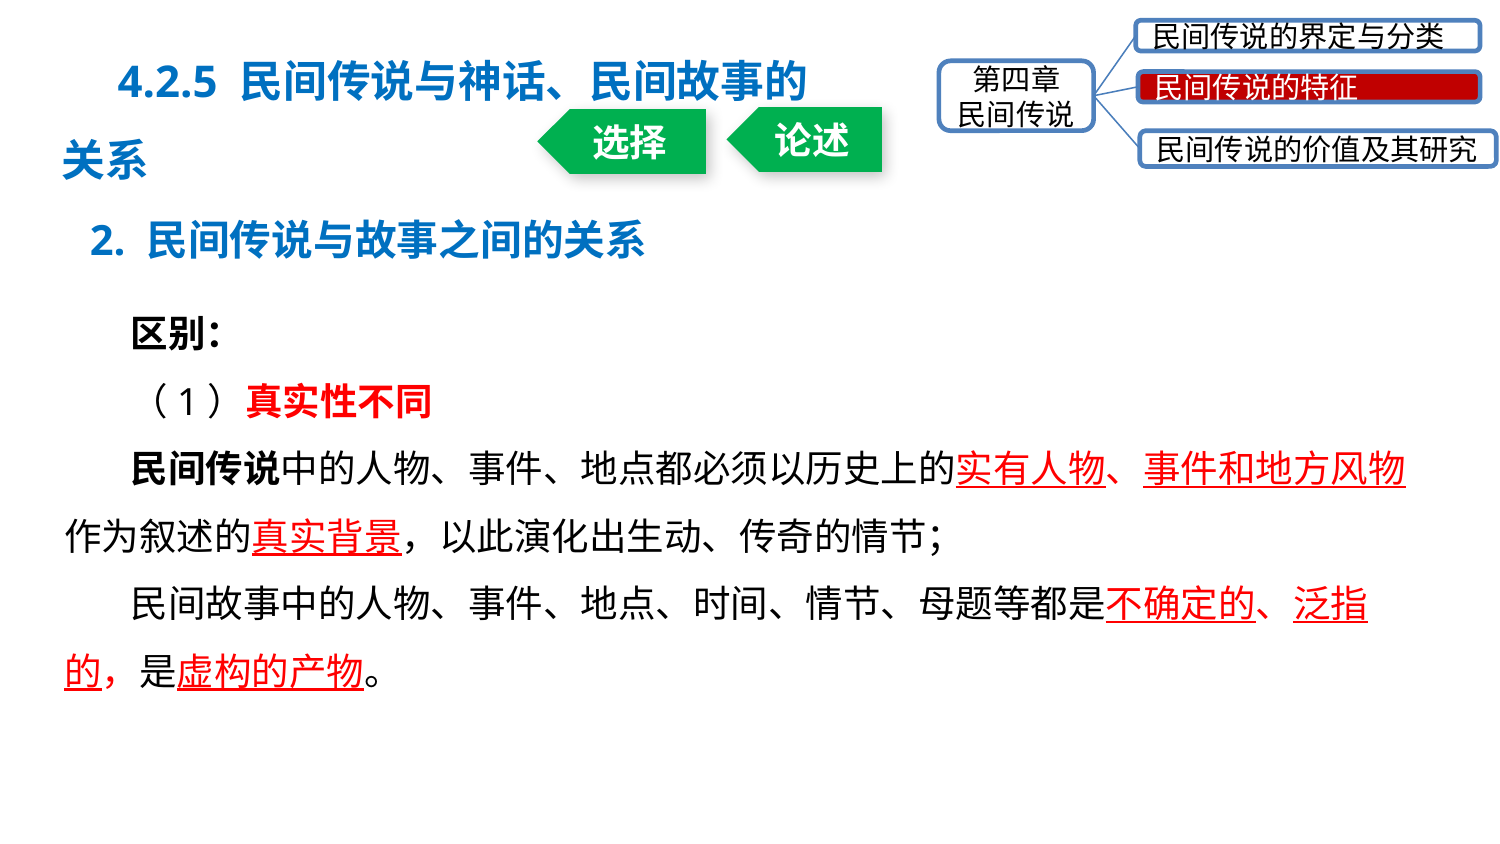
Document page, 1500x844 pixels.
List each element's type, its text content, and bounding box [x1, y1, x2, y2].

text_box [938, 19, 1497, 167]
text_box 选择 [535, 106, 708, 176]
text_box 论述 [724, 104, 885, 174]
text_box 区别： （1）真实性不同 民间传说中的人物、事件、地点都必须以历史上的实有人物、事件和地方风物作为叙述的真实背景，以此演化出生动、传奇的情节； 民间故事中的人物、事件、地点、时间、情节、母题等都是不确定的、泛指的，是虚构的产物。 [53, 282, 1428, 699]
text_box 2. 民间传说与故事之间的关系 [22, 183, 1394, 270]
text_box 4.2.5 民间传说与神话、民间故事的关系 [50, 21, 852, 112]
